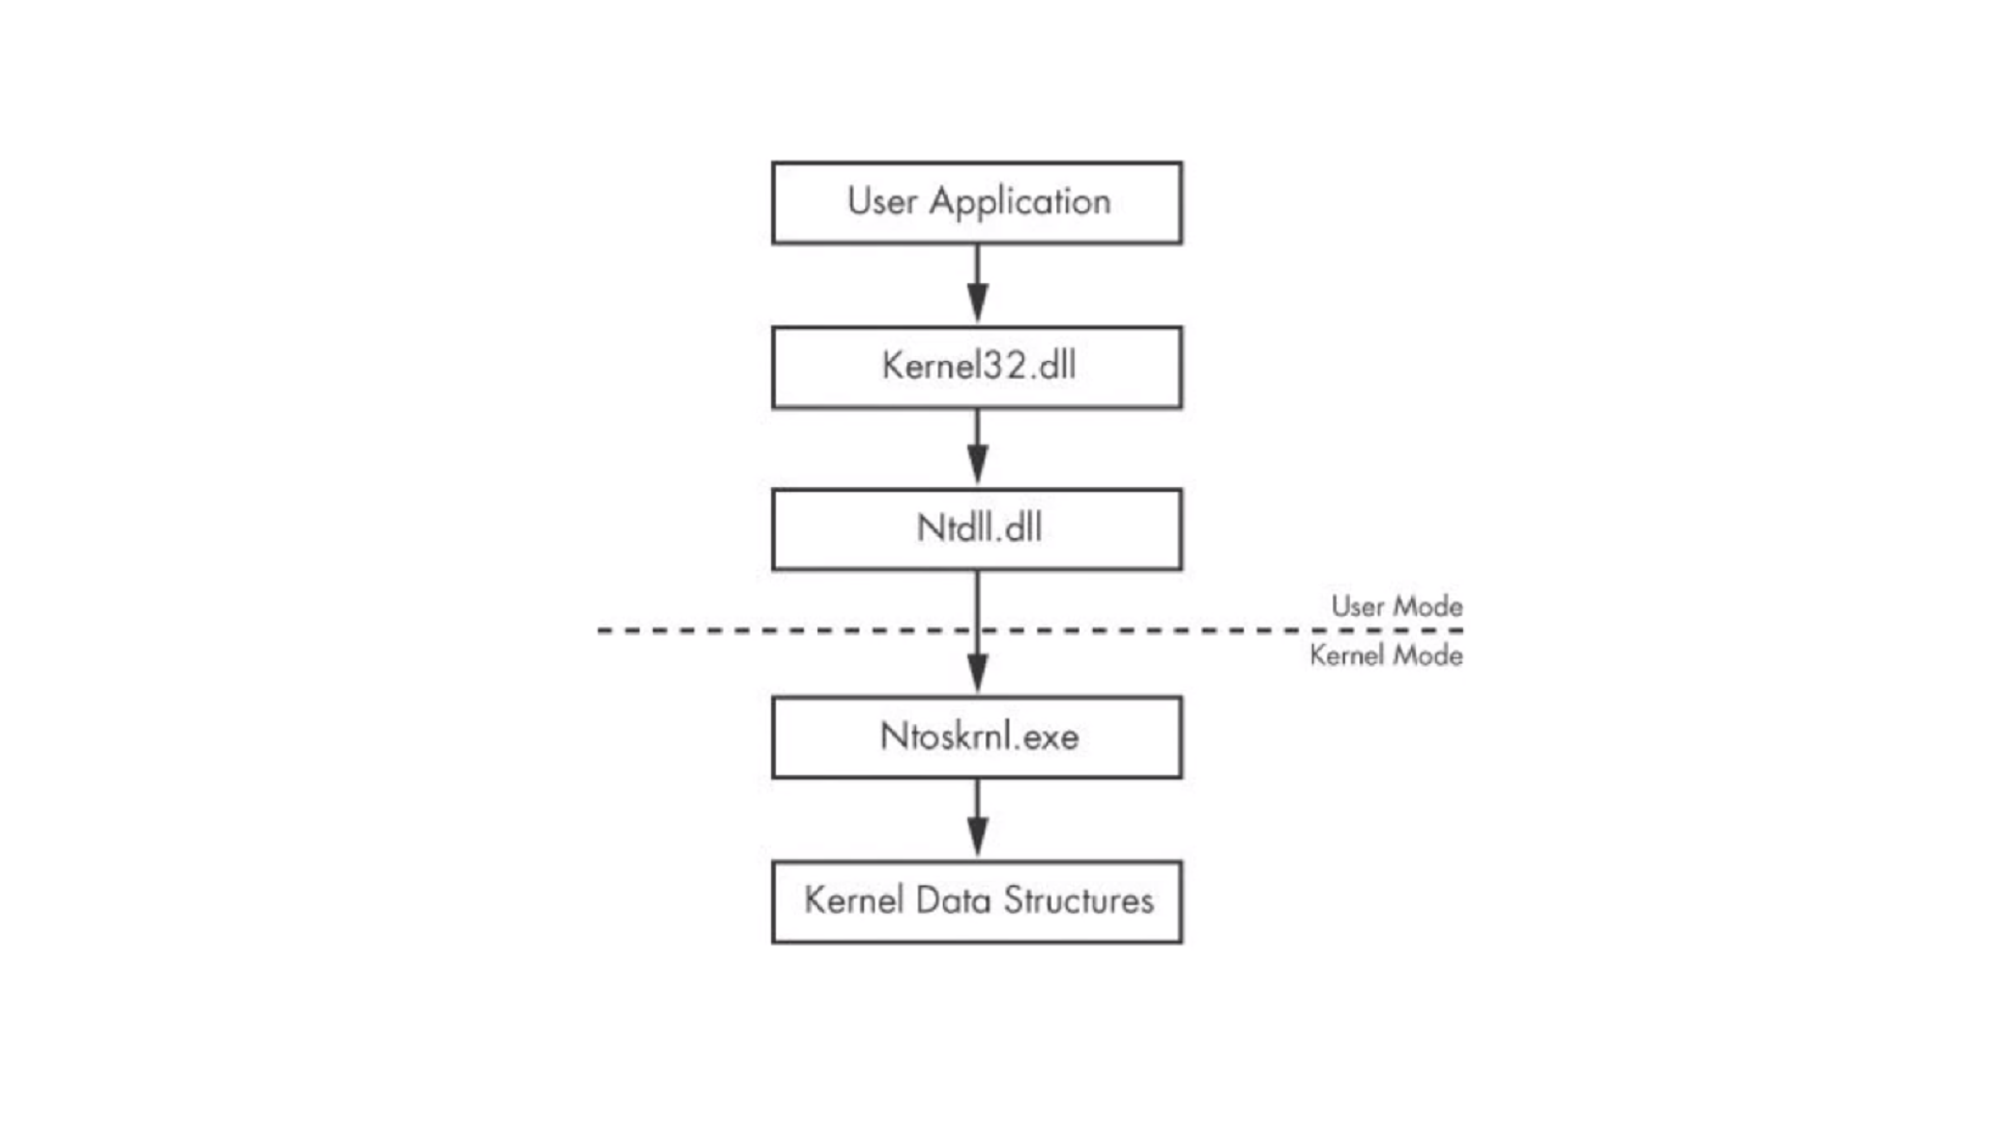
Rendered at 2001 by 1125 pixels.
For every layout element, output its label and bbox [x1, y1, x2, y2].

picture [579, 156, 1519, 951]
